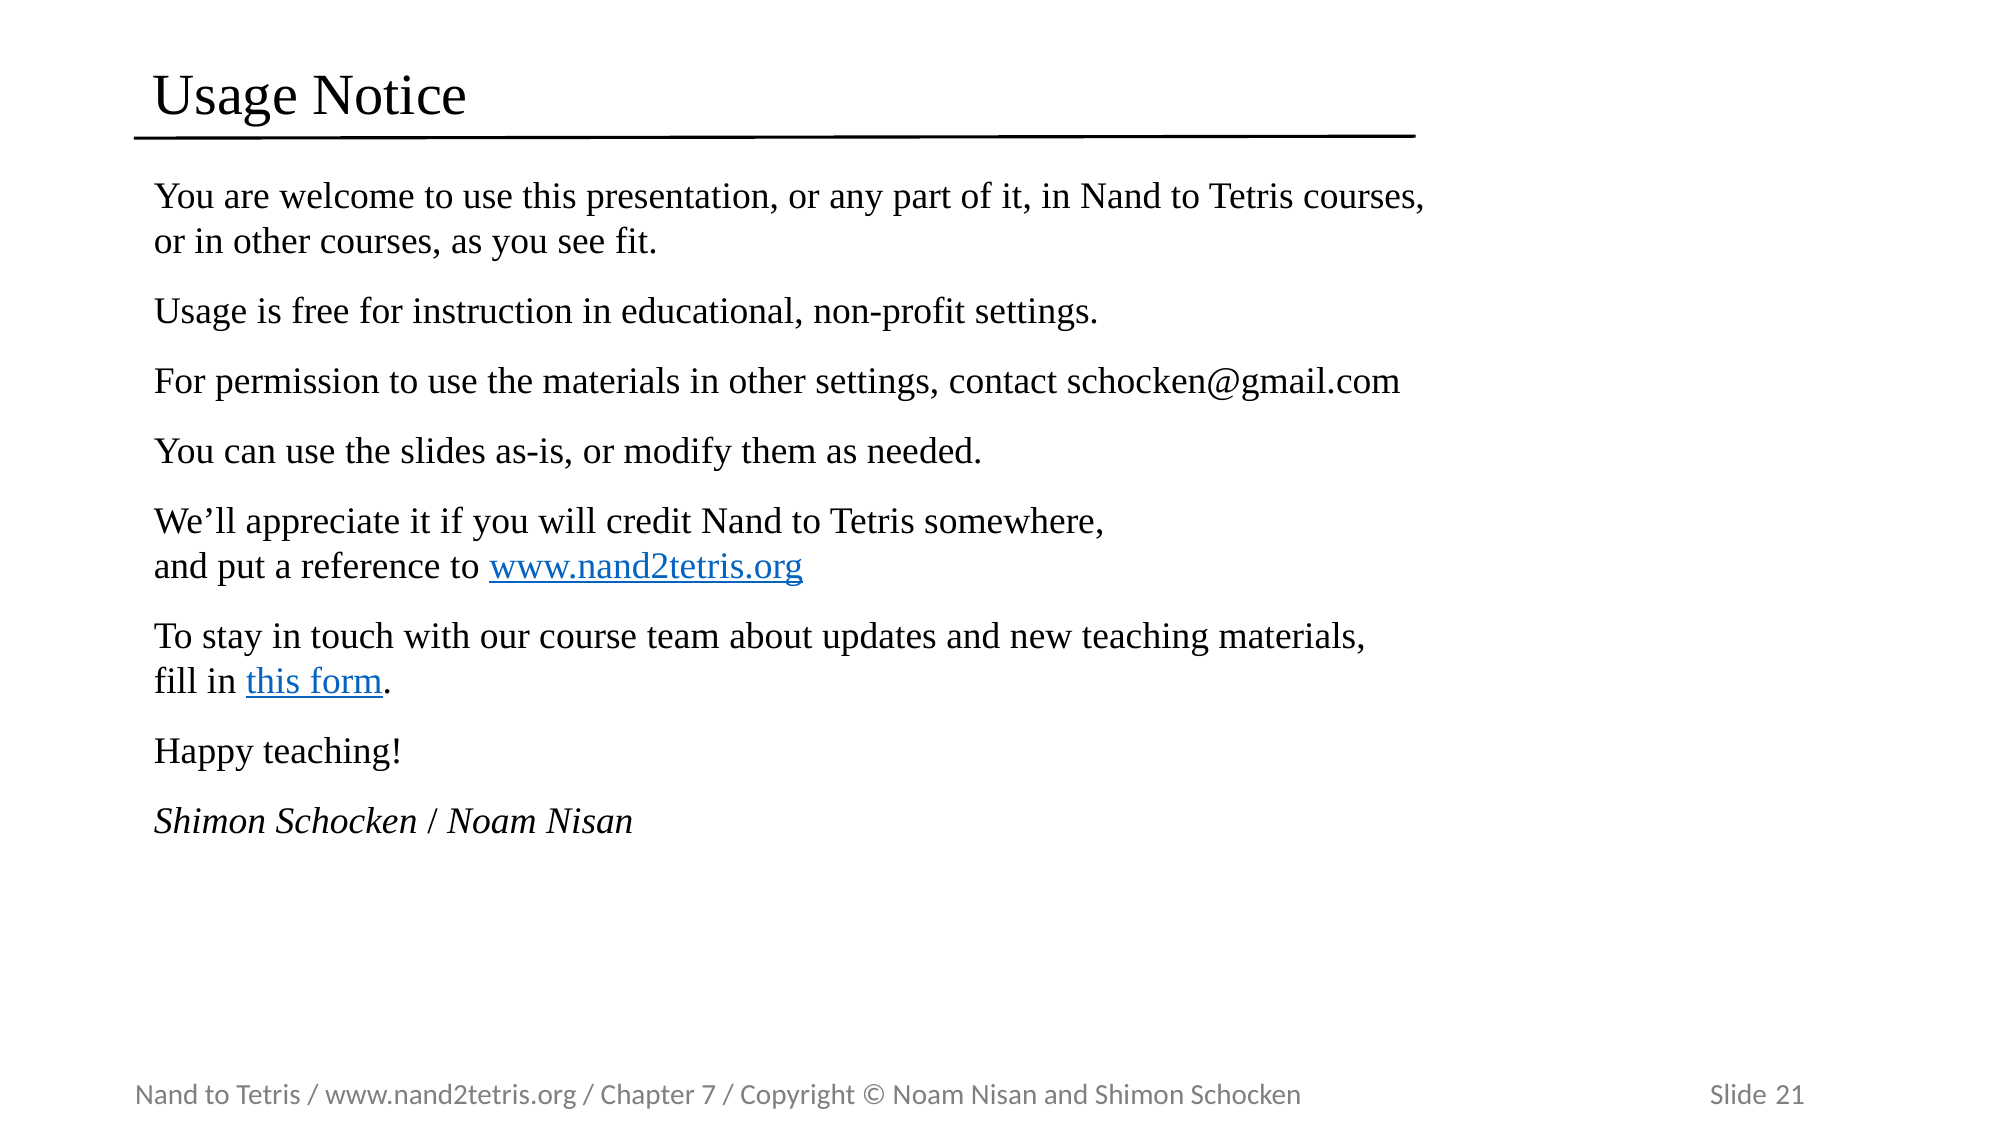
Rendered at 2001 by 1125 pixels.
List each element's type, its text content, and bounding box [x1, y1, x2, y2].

title Usage Notice [137, 48, 1417, 144]
text_box You are welcome to use this presentation, or any part of it, in Nand to Tetris courses, or in other courses, as you see fit. Usage is free for instruction in educational, non-profit settings. For permission to use the materials in other settings, contact schocken@gmail.com You can use the slides as-is, or modify them as needed. We’ll appreciate it if you will credit Nand to Tetris somewhere, and put a reference to www.nand2tetris.org To stay in touch with our course team about updates and new teaching materials, fill in this form. Happy teaching! Shimon Schocken / Noam Nisan [137, 163, 1460, 909]
